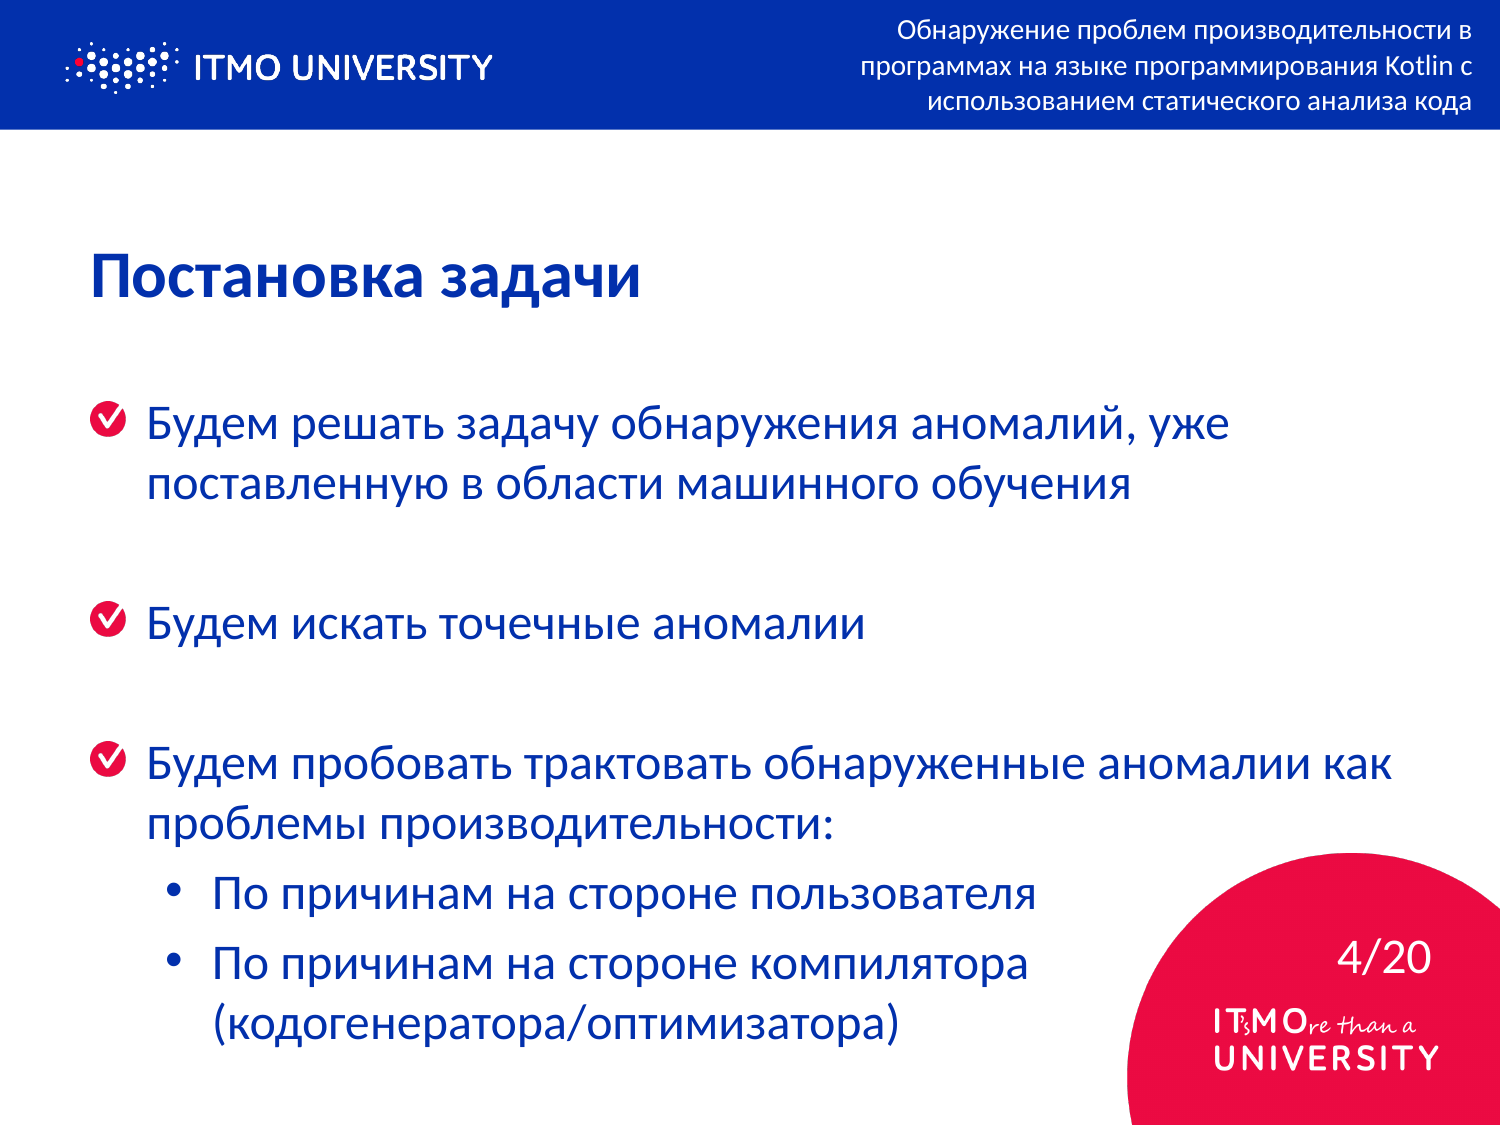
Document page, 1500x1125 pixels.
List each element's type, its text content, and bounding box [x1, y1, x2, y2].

list Будем решать задачу обнаружения аномалий, уже поставленную в области машинного обучения Будем искать точечные аномалии Будем пробовать трактовать обнаруженные аномалии как проблемы производительности: По причинам на стороне пользователя По причинам на стороне компилятора (кодогенератора/оптимизатора) [75, 381, 1444, 1125]
picture [0, 0, 545, 140]
picture [90, 741, 126, 777]
picture [90, 401, 126, 437]
title Постановка задачи [75, 202, 1105, 339]
picture [90, 601, 126, 637]
text_box 4/20 [1322, 916, 1447, 992]
footer Обнаружение проблем производительности в программах на языке программирования Kotlin с использованием статического анализа кода [724, 12, 1488, 114]
picture [1444, 832, 1500, 1125]
